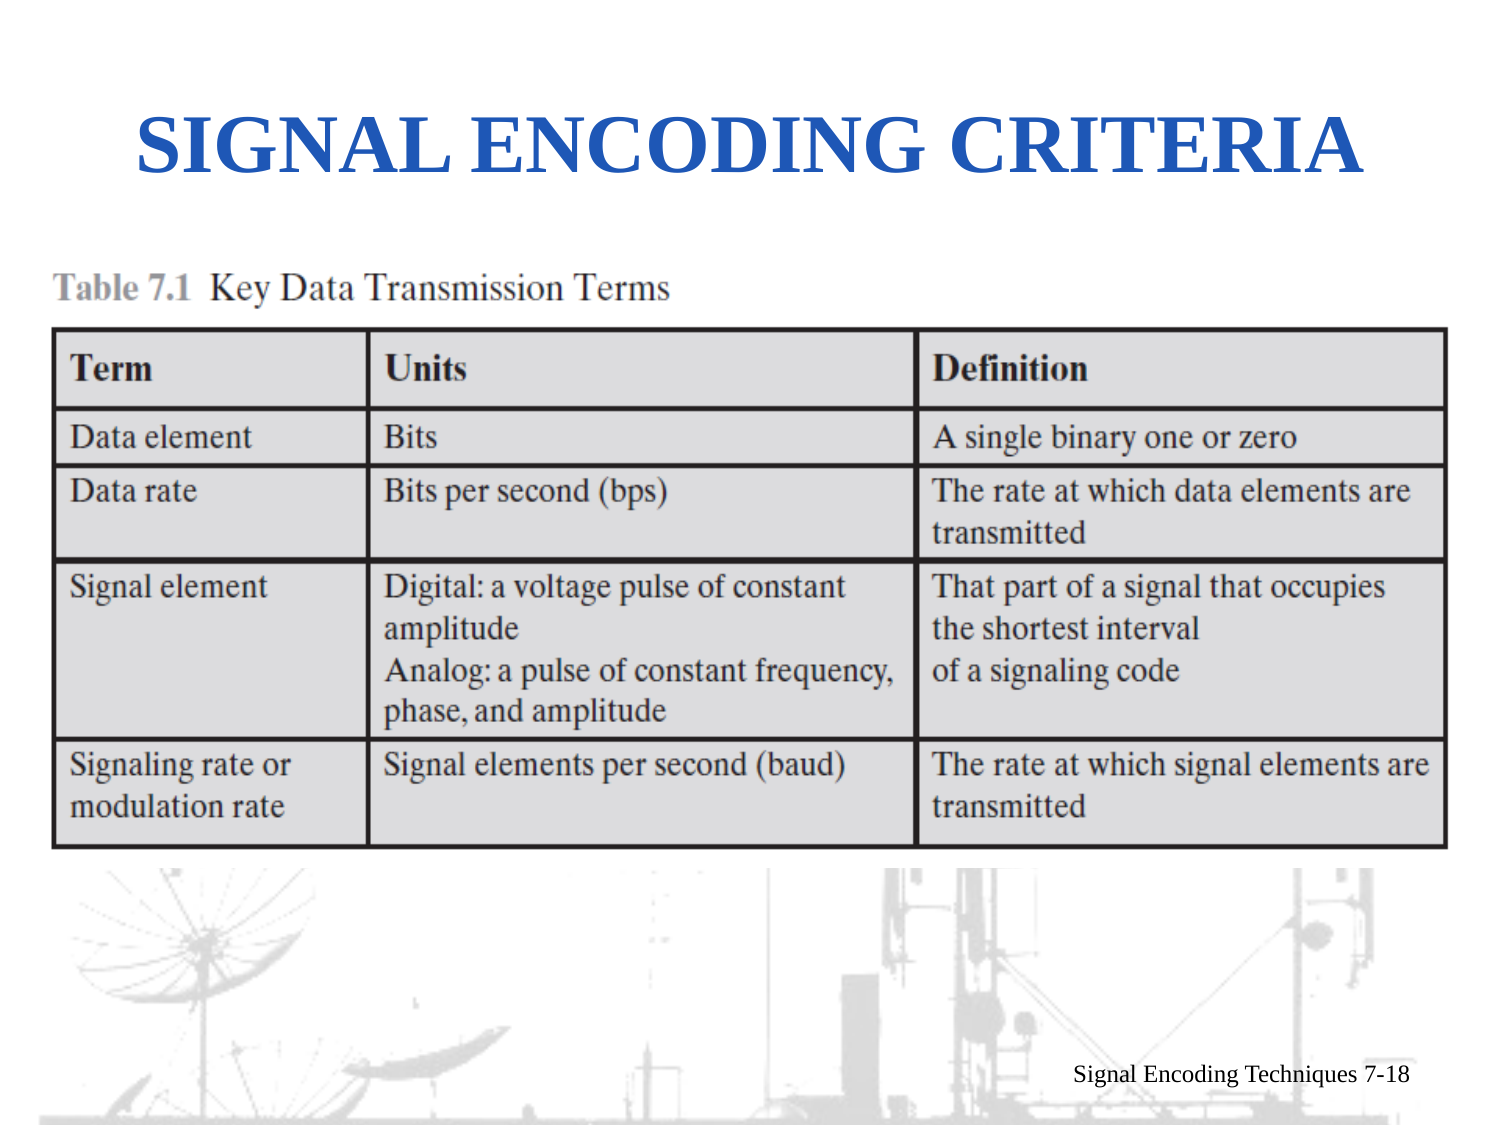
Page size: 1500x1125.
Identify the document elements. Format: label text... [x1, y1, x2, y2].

picture [44, 257, 1456, 868]
title SIGNAL ENCODING CRITERIA [75, 45, 1425, 233]
slide_number Signal Encoding Techniques 7-18 [893, 1042, 1425, 1103]
